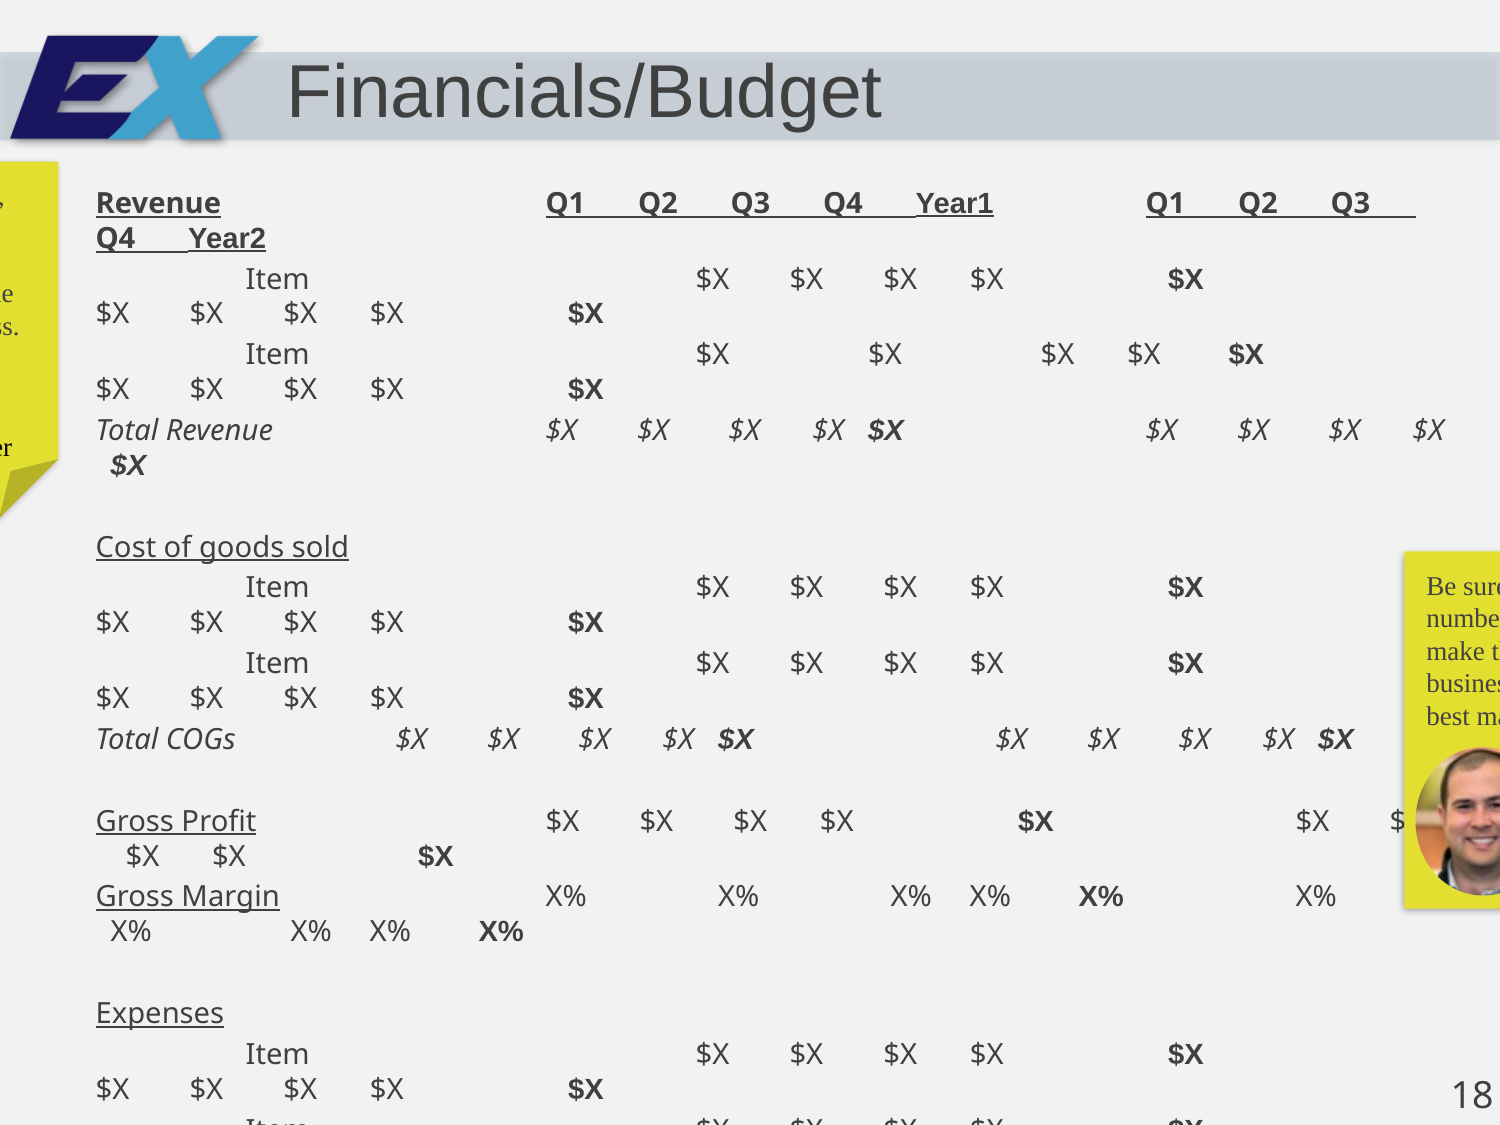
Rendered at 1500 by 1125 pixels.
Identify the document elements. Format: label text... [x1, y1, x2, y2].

text_box 18 [1435, 1063, 1500, 1124]
list Financials/Budget [275, 52, 1277, 141]
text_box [0, 161, 59, 519]
text_box Revenue Q1 Q2 Q3 Q4 Year1 Q1 Q2 Q3 Q4 Year2 Item $X $X $X $X $X $X $X $X $X $X Item $X $X $X $X $X $X $X $X $X $X Total Revenue $X $X $X $X $X $X $X $X $X $X Cost of goods sold Item $X $X $X $X $X $X $X $X $X $X Item $X $X $X $X $X $X $X $X $X $X Total COGs $X $X $X $X $X $X $X $X $X $X Gross Profit $X $X $X $X $X $X $X $X $X $X Gross Margin X% X% X% X% X% X% X% X% X% X% Expenses Item $X $X $X $X $X $X $X $X $X $X Item $X $X $X $X $X $X $X $X $X $X Total Expenses $X $X $X $X $X $X $X $X $X $X EBITDA ($X) ($X) ($X) ($X) ($X) ($X) ($X) ($X) ($X) ($X) Other Income (Loss) ($X) ($X) ($X) ($X) ($X) ($X) ($X) ($X) ($X) ($X) Net Income (Loss) ($X) ($X) ($X) ($X) ($X) ($X) ($X) ($X) ($X) ($X) [78, 175, 1465, 985]
picture [0, 20, 267, 144]
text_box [1404, 551, 1500, 909]
text_box [275, 51, 1500, 141]
